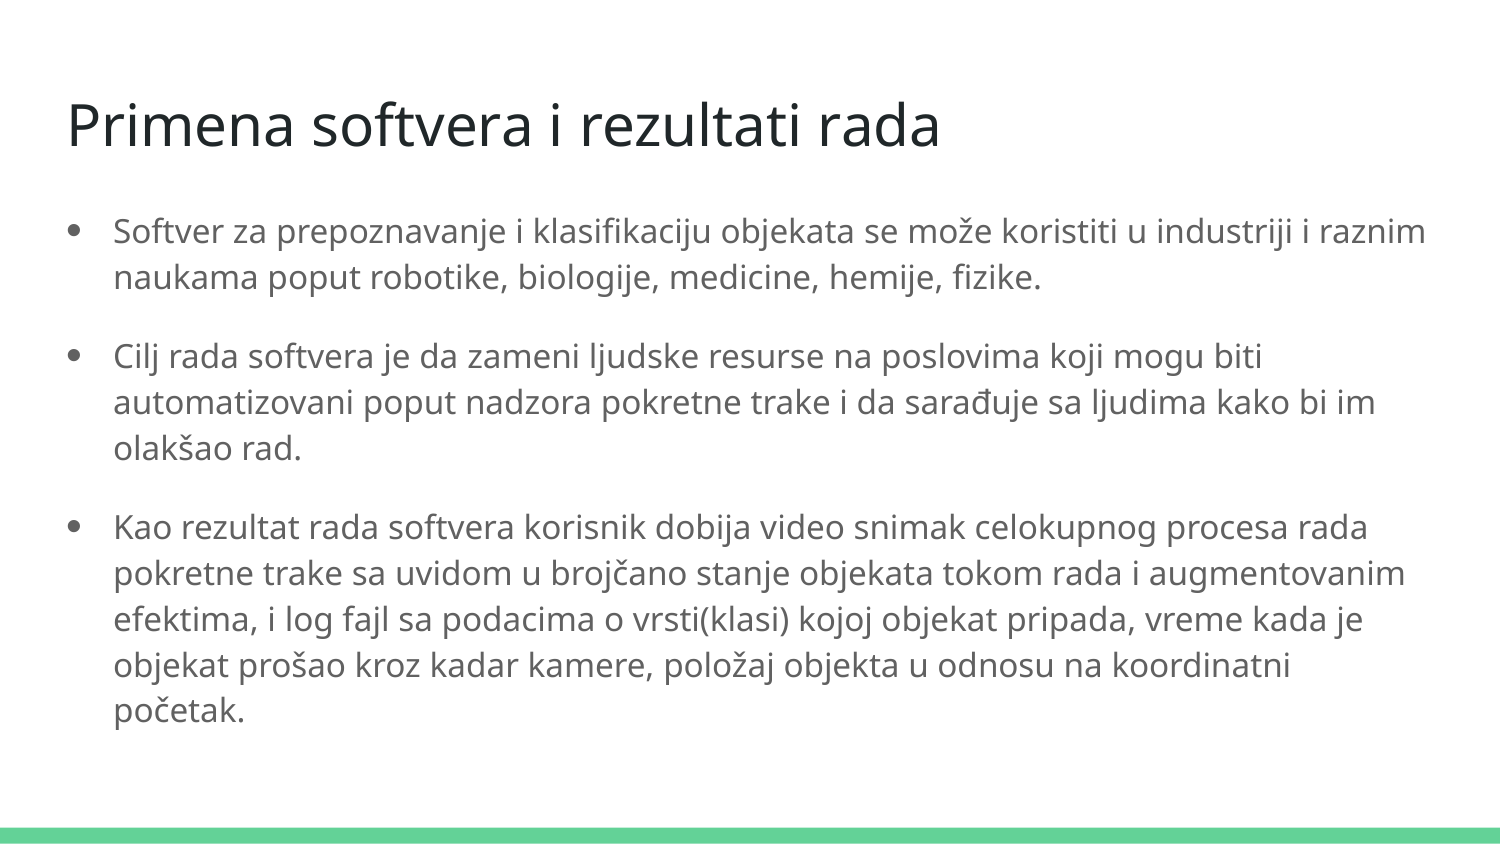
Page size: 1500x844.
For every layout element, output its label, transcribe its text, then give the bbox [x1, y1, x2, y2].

title Primena softvera i rezultati rada [51, 72, 1449, 167]
list Softver za prepoznavanje i klasifikaciju objekata se može koristiti u industriji i raznim naukama poput robotike, biologije, medicine, hemije, fizike. Cilj rada softvera je da zameni ljudske resurse na poslovima koji mogu biti automatizovani poput nadzora pokretne trake i da sarađuje sa ljudima kako bi im olakšao rad. Kao rezultat rada softvera korisnik dobija video snimak celokupnog procesa rada pokretne trake sa uvidom u brojčano stanje objekata tokom rada i augmentovanim efektima, i log fajl sa podacima o vrsti(klasi) kojoj objekat pripada, vreme kada je objekat prošao kroz kadar kamere, položaj objekta u odnosu na koordinatni početak. [51, 189, 1449, 750]
